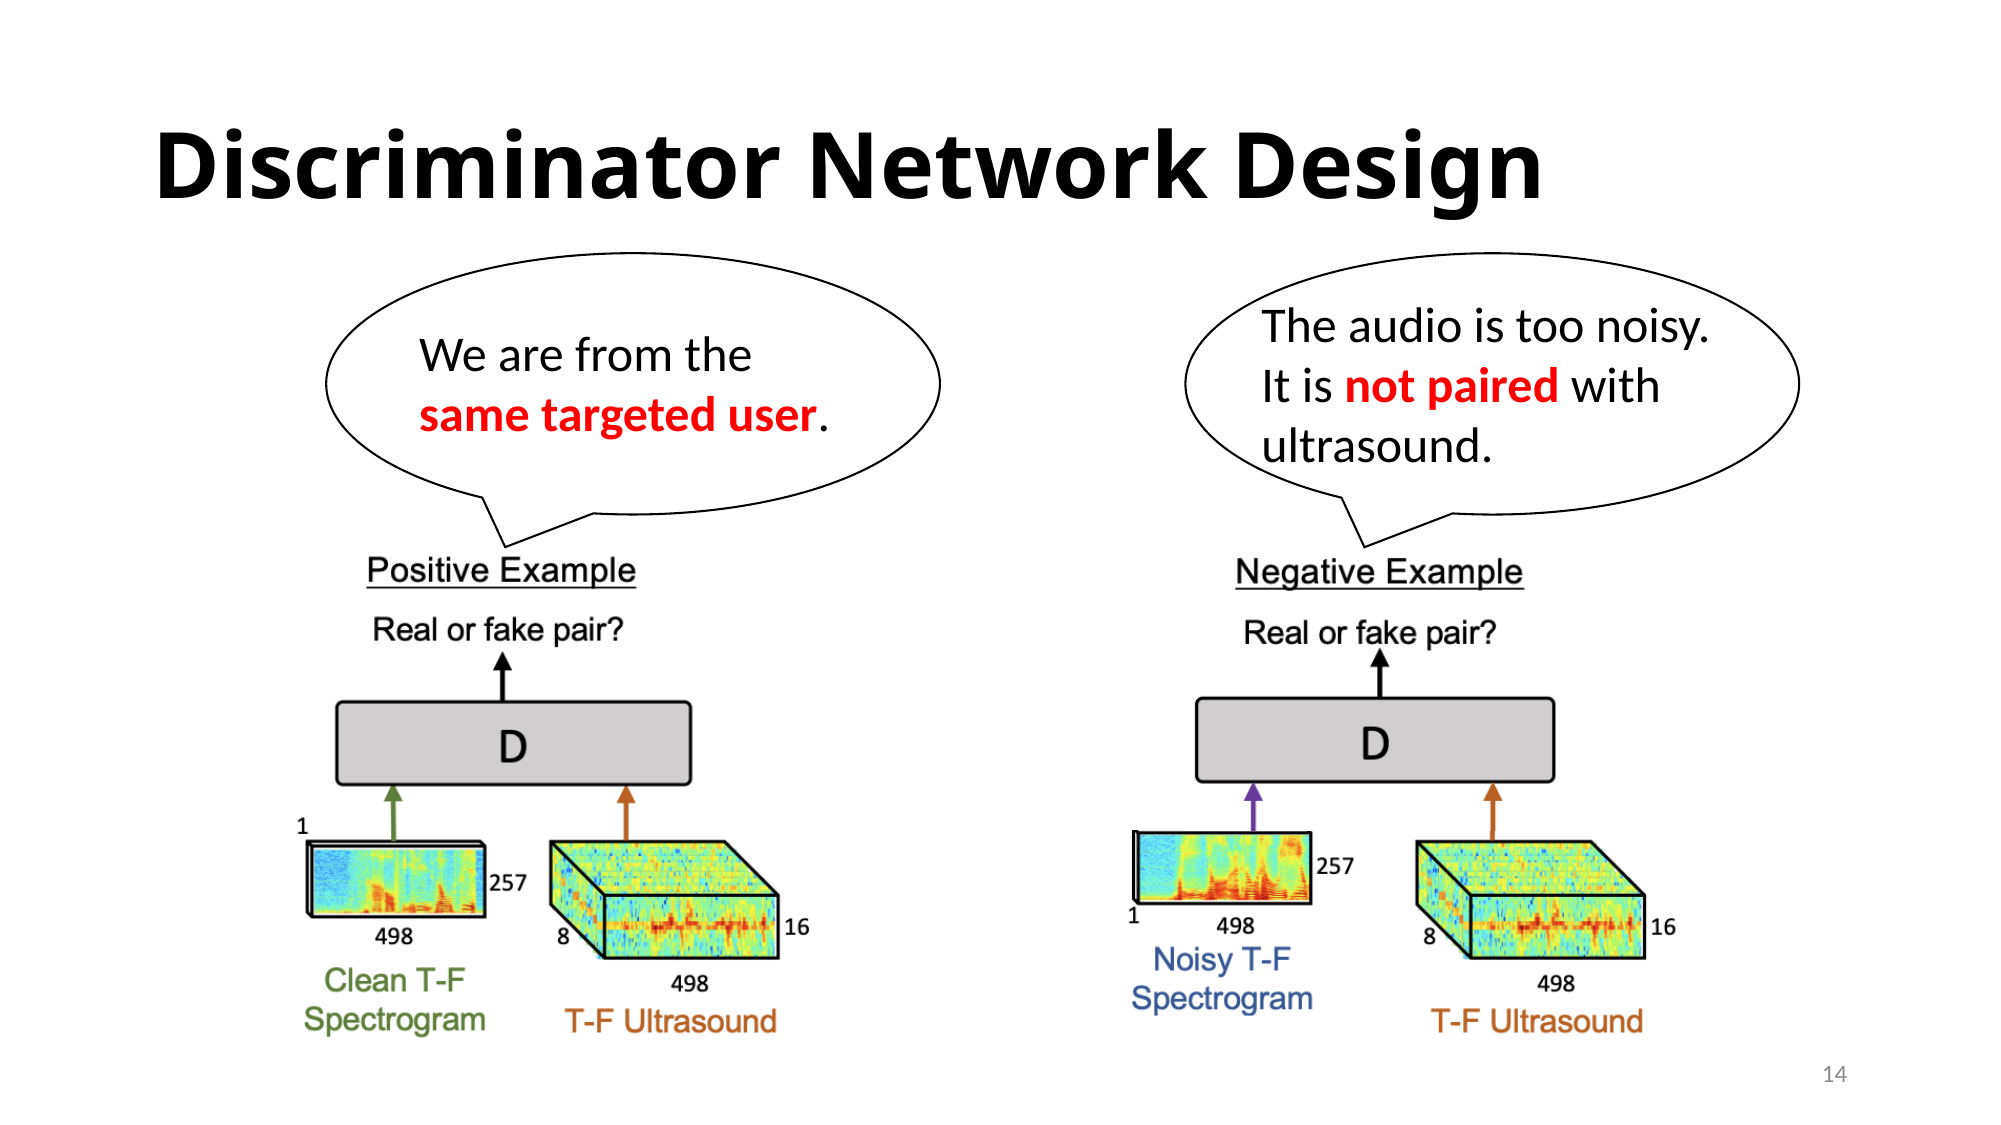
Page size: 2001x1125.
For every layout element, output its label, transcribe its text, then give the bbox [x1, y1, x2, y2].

text_box [1733, 301, 1801, 467]
text_box We are from the same targeted user. [404, 314, 862, 450]
text_box [1288, 252, 1696, 285]
slide_number 14 [1412, 1042, 1863, 1103]
picture [258, 523, 819, 1051]
text_box [325, 252, 941, 523]
text_box The audio is too noisy. It is not paired with ultrasound. [1246, 285, 1733, 481]
title Discriminator Network Design [137, 59, 1863, 278]
text_box [1284, 481, 1701, 523]
picture [1125, 523, 1685, 1051]
text_box [1184, 304, 1246, 463]
